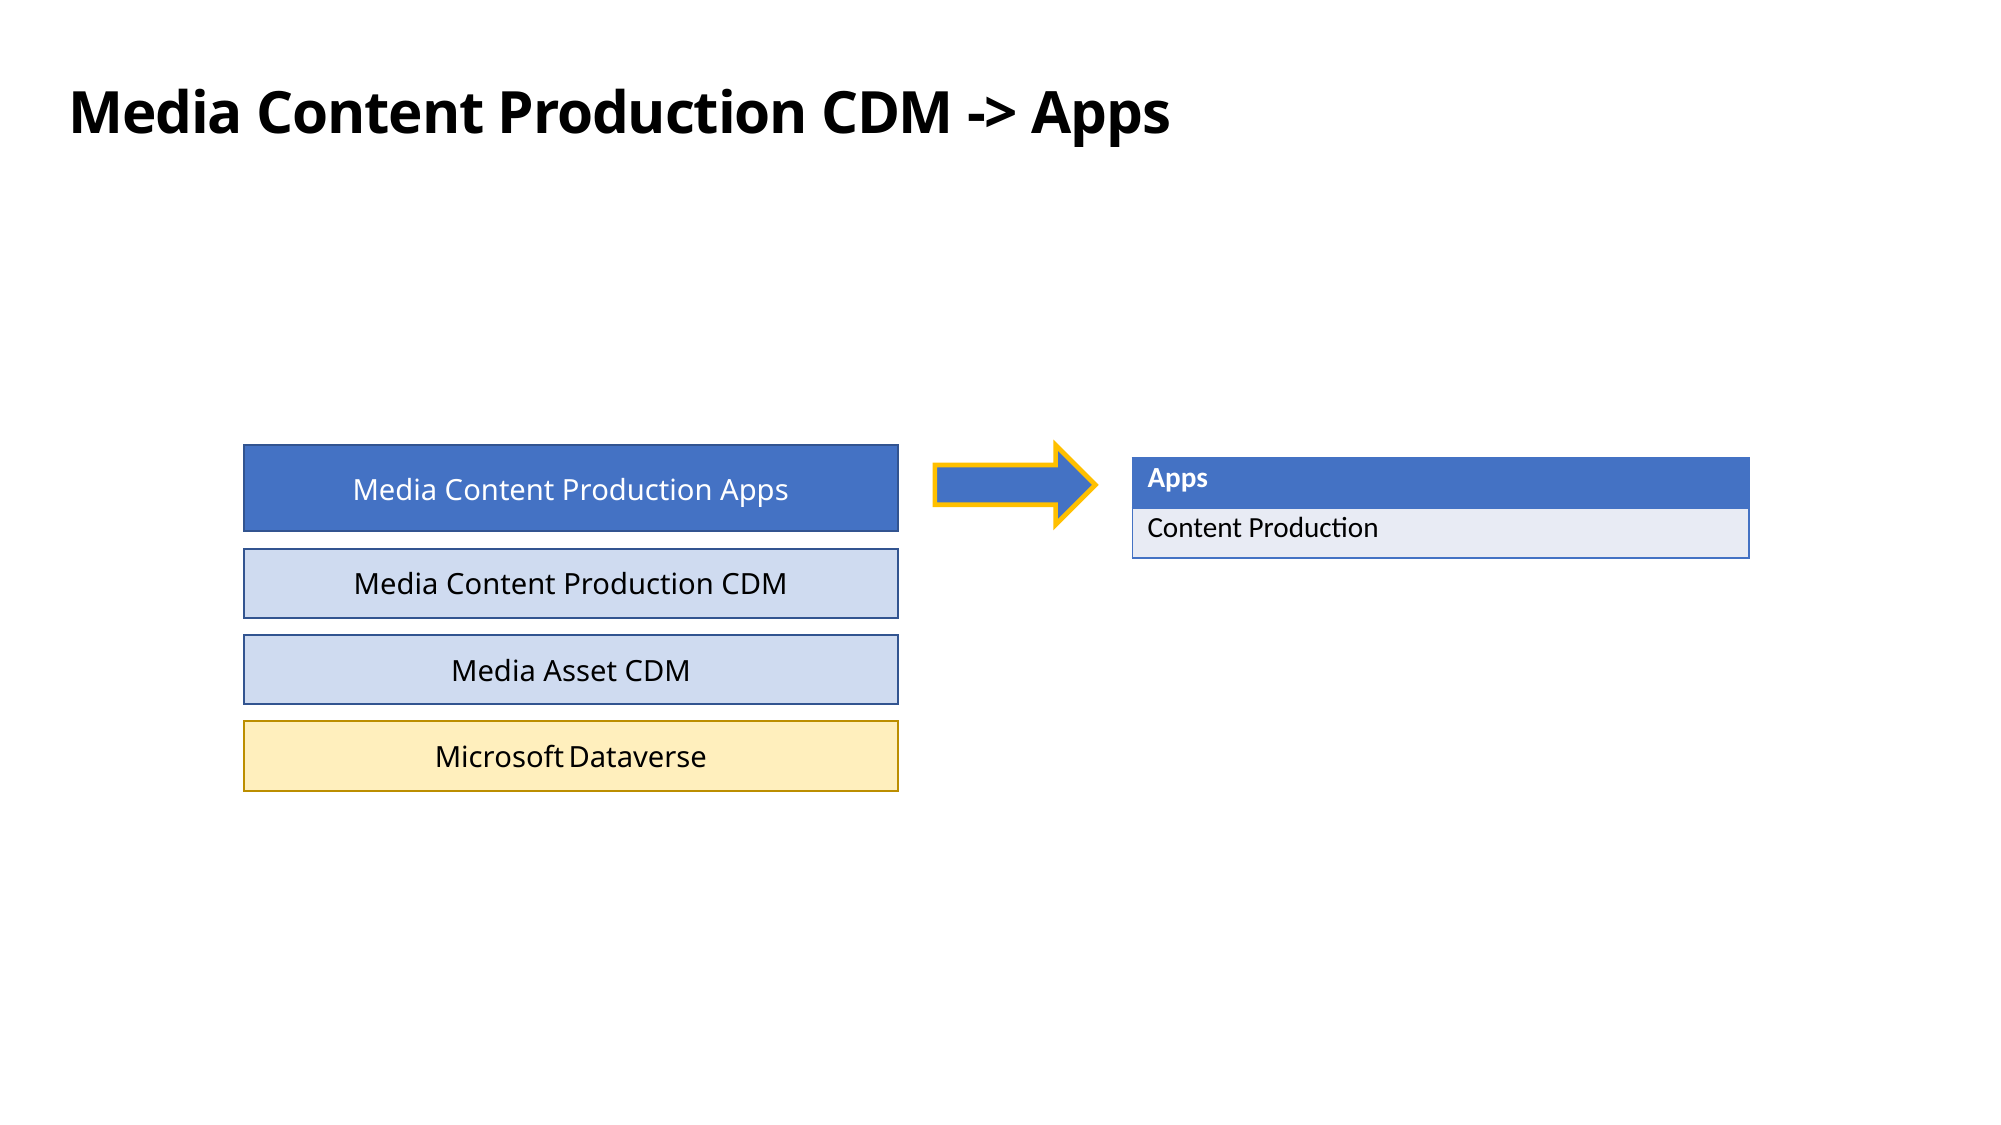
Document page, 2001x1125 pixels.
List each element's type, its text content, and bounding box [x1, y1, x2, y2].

text_box Media Content Production CDM -> Apps [53, 68, 1491, 153]
table_header Apps [1133, 459, 1748, 507]
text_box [244, 445, 898, 791]
text_box [933, 442, 1097, 528]
table_cell Content Production [1133, 509, 1748, 557]
